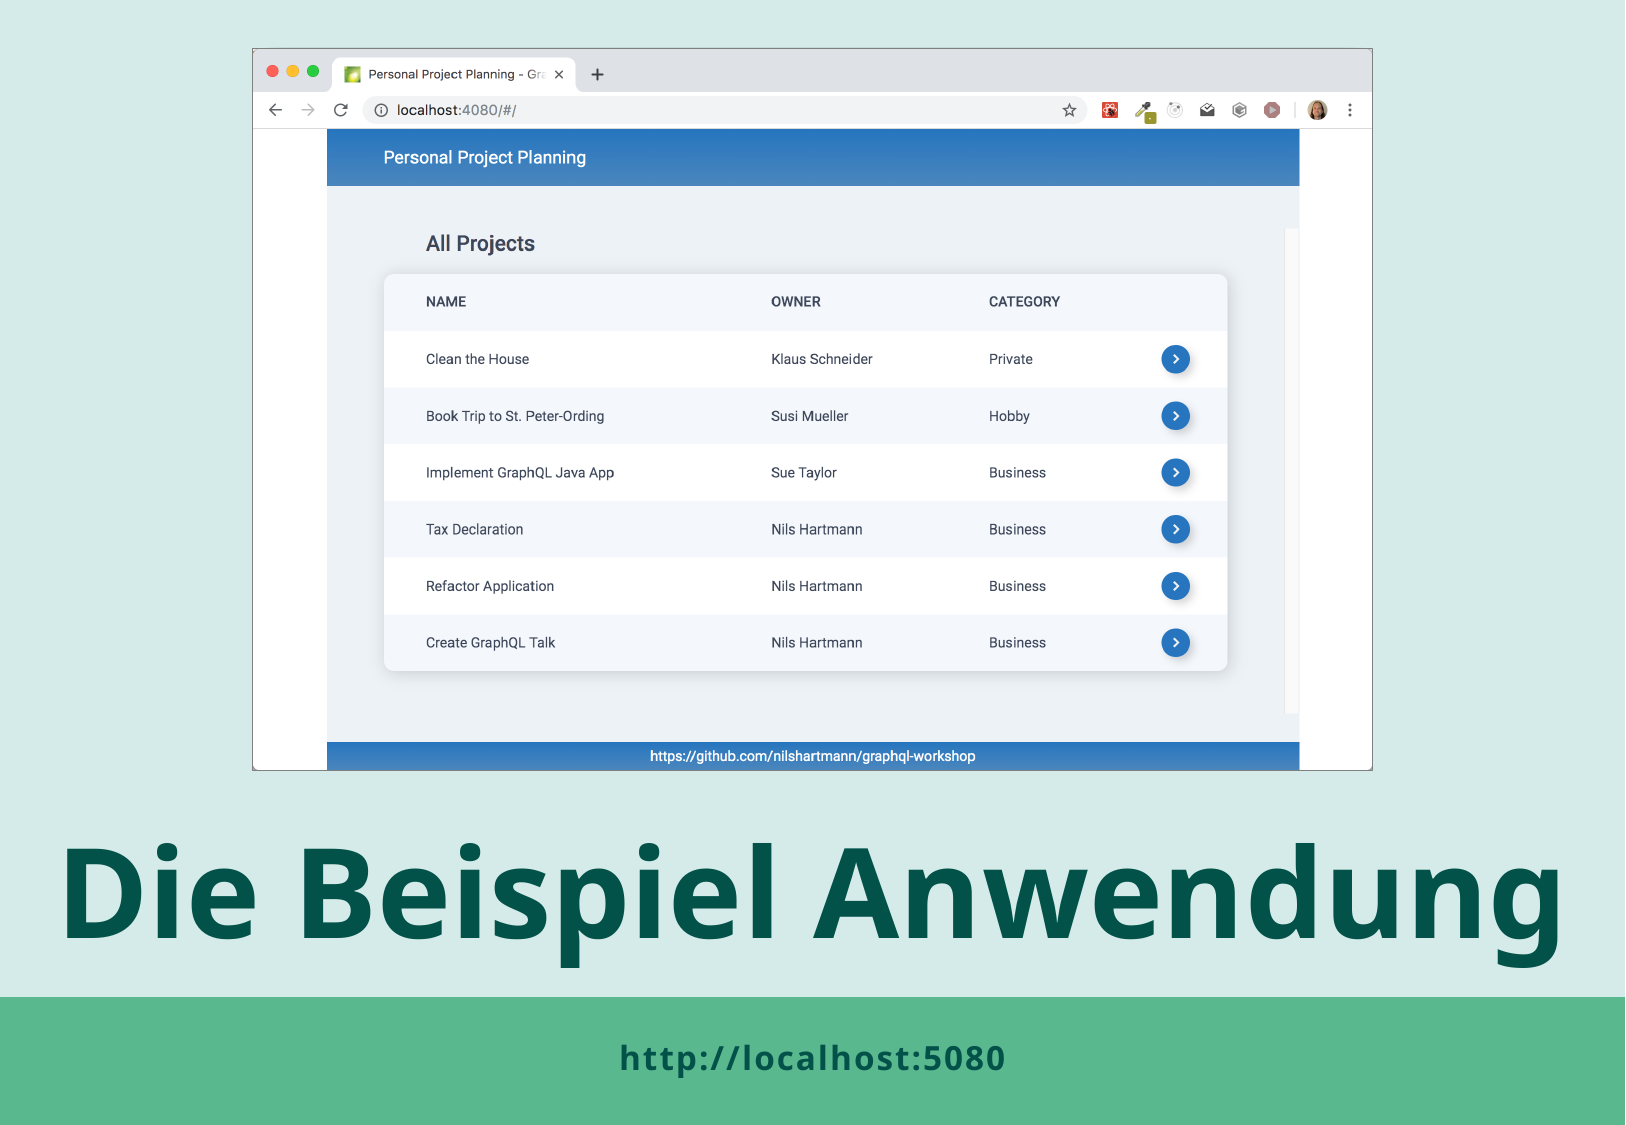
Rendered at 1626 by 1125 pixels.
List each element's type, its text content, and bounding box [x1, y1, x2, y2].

title http://localhost:5080 [0, 995, 1625, 1125]
text_box Die Beispiel Anwendung [0, 805, 1625, 971]
picture [253, 49, 1372, 770]
